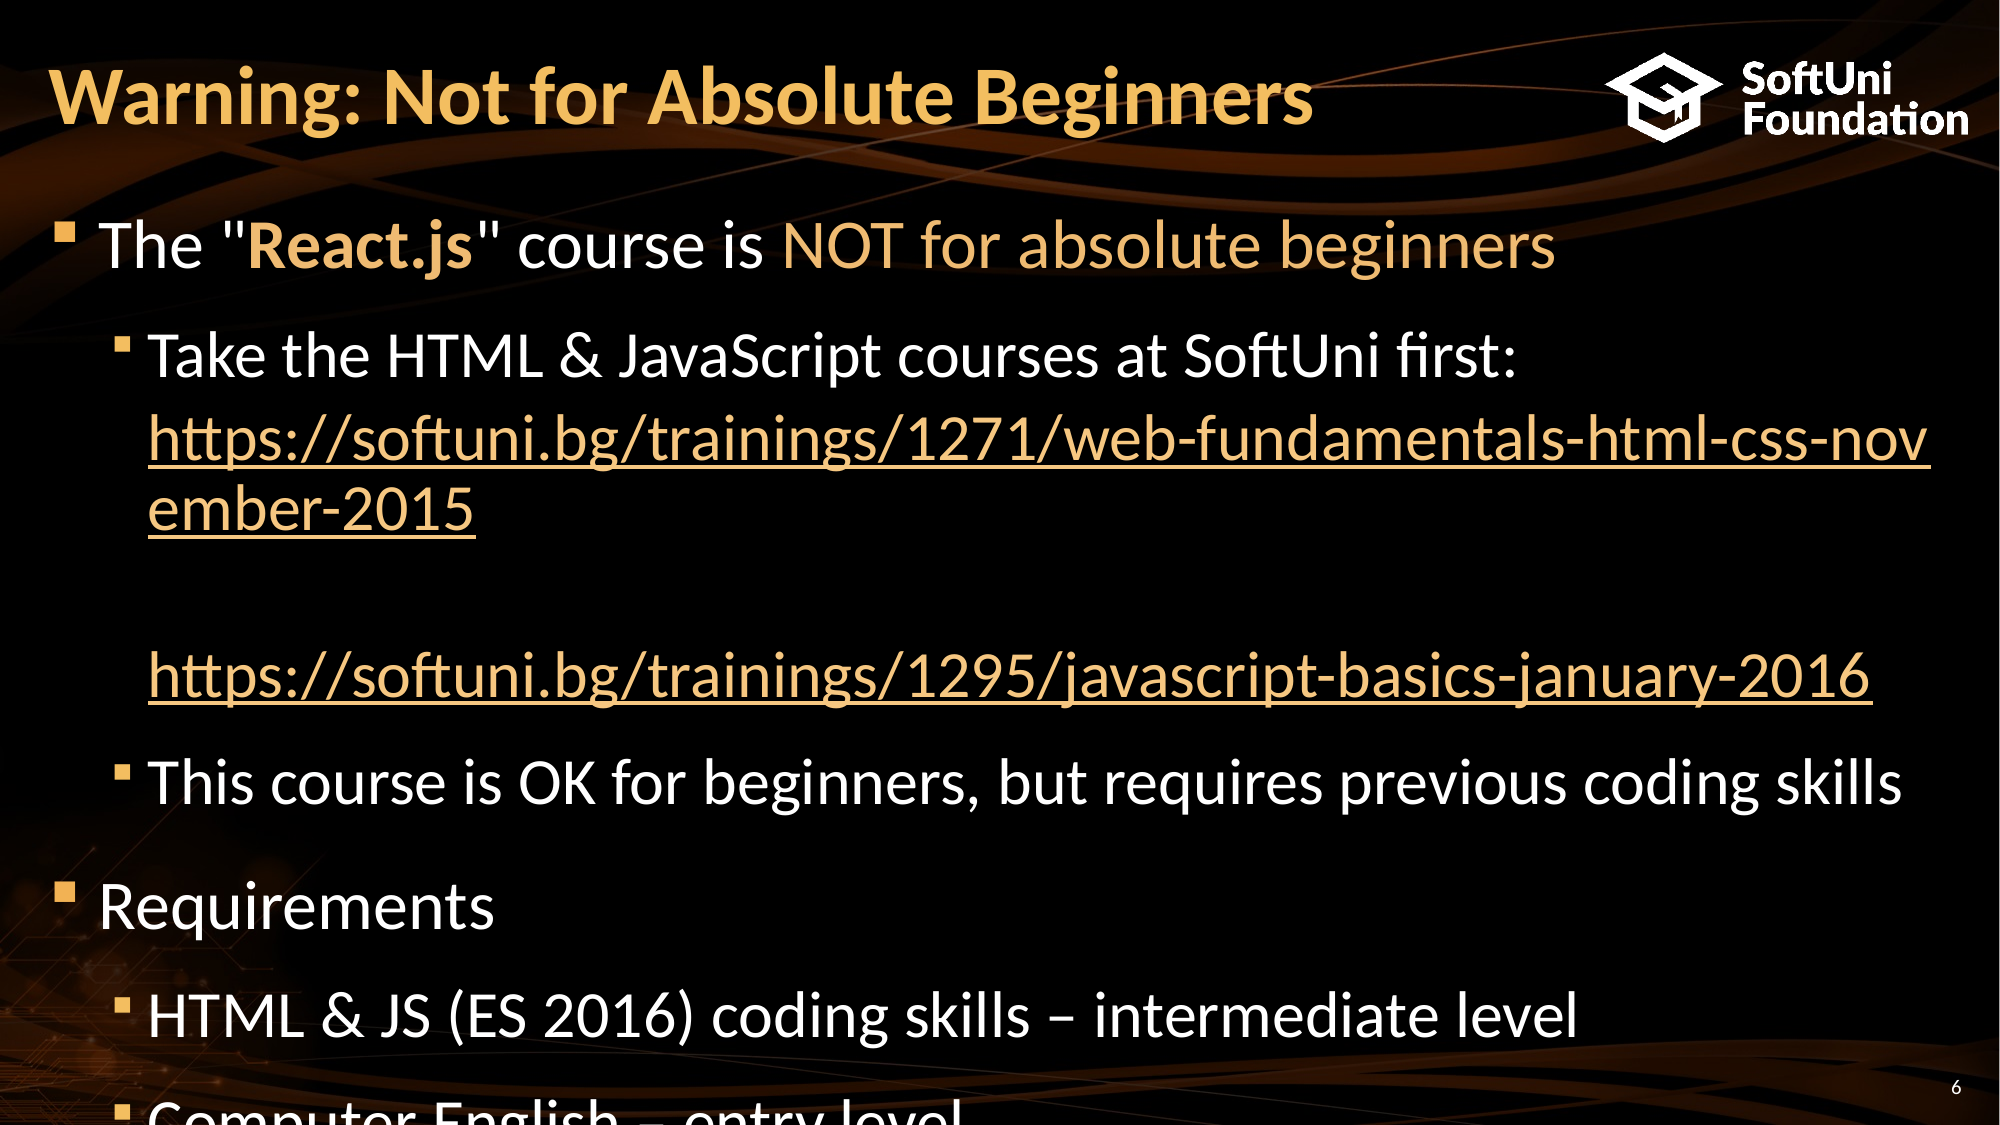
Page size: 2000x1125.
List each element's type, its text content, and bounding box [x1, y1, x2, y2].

picture [0, 0, 2000, 1125]
list The "React.js" course is NOT for absolute beginners Take the HTML & JavaScript courses at SoftUni first: https://softuni.bg/trainings/1271/web-fundamentals-html-css-november-2015 https://softuni.bg/trainings/1295/javascript-basics-january-2016 This course is OK for beginners, but requires previous coding skills Requirements HTML & JS (ES 2016) coding skills – intermediate level Computer English – entry level [31, 188, 1968, 1103]
title Warning: Not for Absolute Beginners [30, 6, 1602, 189]
